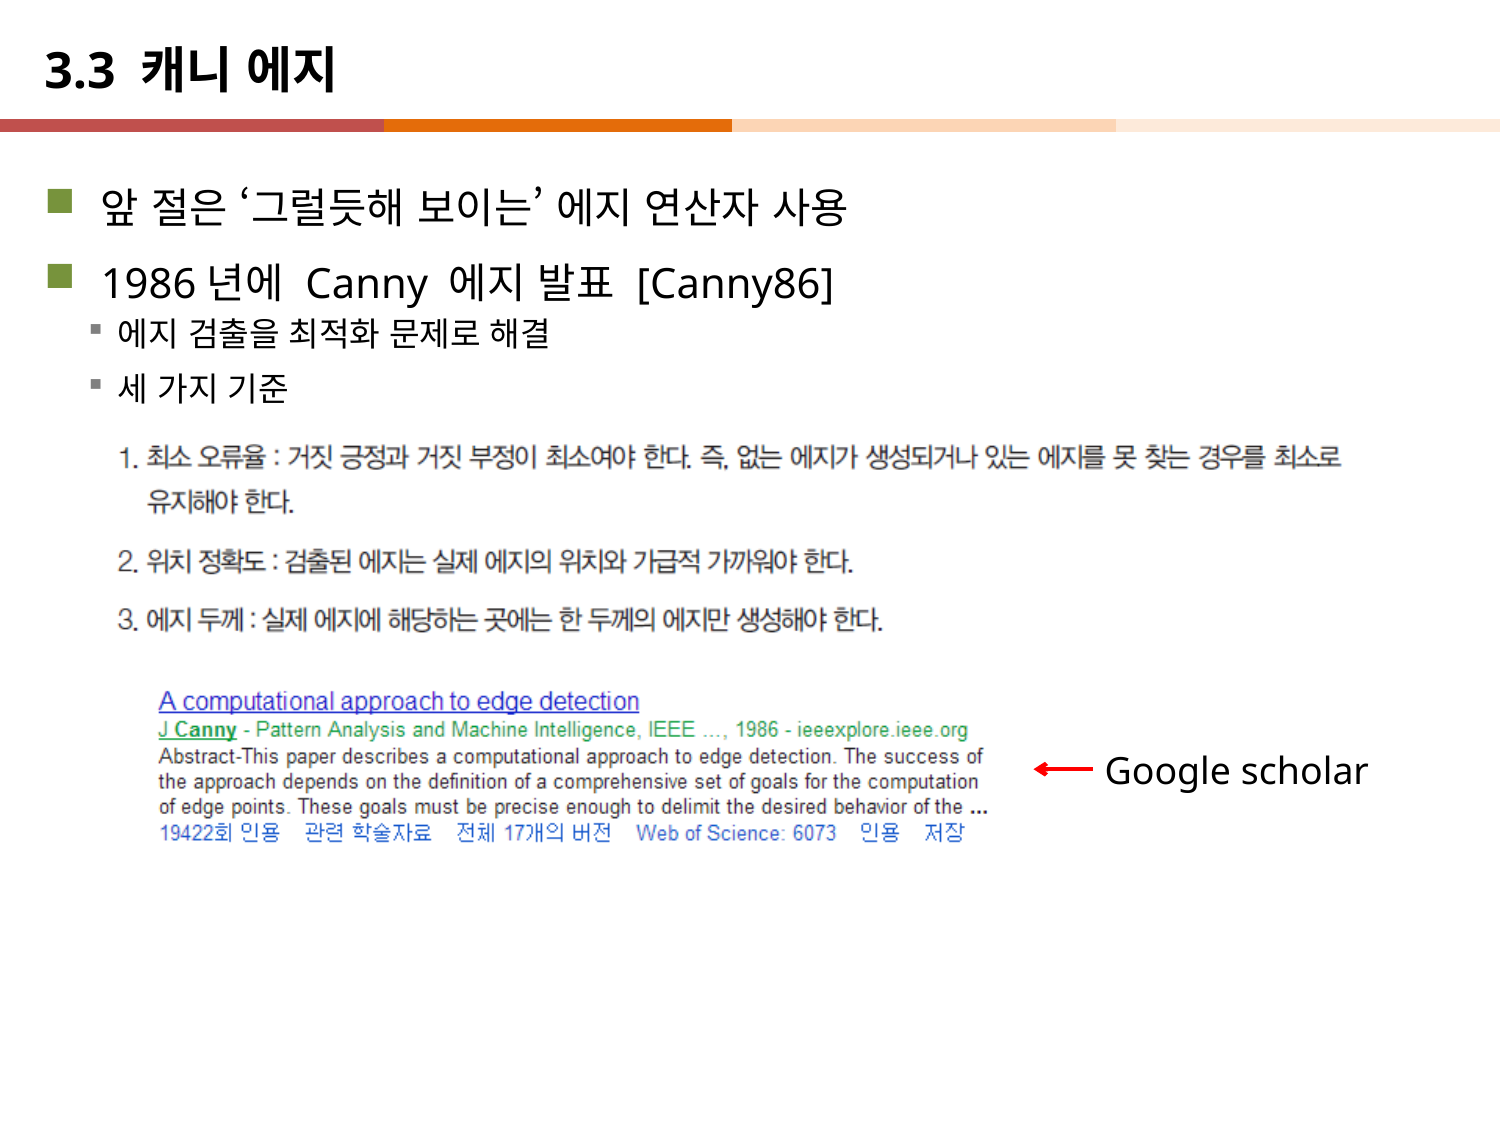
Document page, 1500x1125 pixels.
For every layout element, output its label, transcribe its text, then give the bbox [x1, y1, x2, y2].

list 앞 절은 ‘그럴듯해 보이는’ 에지 연산자 사용 1986년에 Canny 에지 발표 [Canny86] 에지 검출을 최적화 문제로 해결 세 가지 기준 [29, 148, 1471, 1083]
picture [111, 437, 1352, 643]
title 3.3 캐니 에지 [29, 23, 1270, 114]
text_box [145, 682, 1382, 858]
